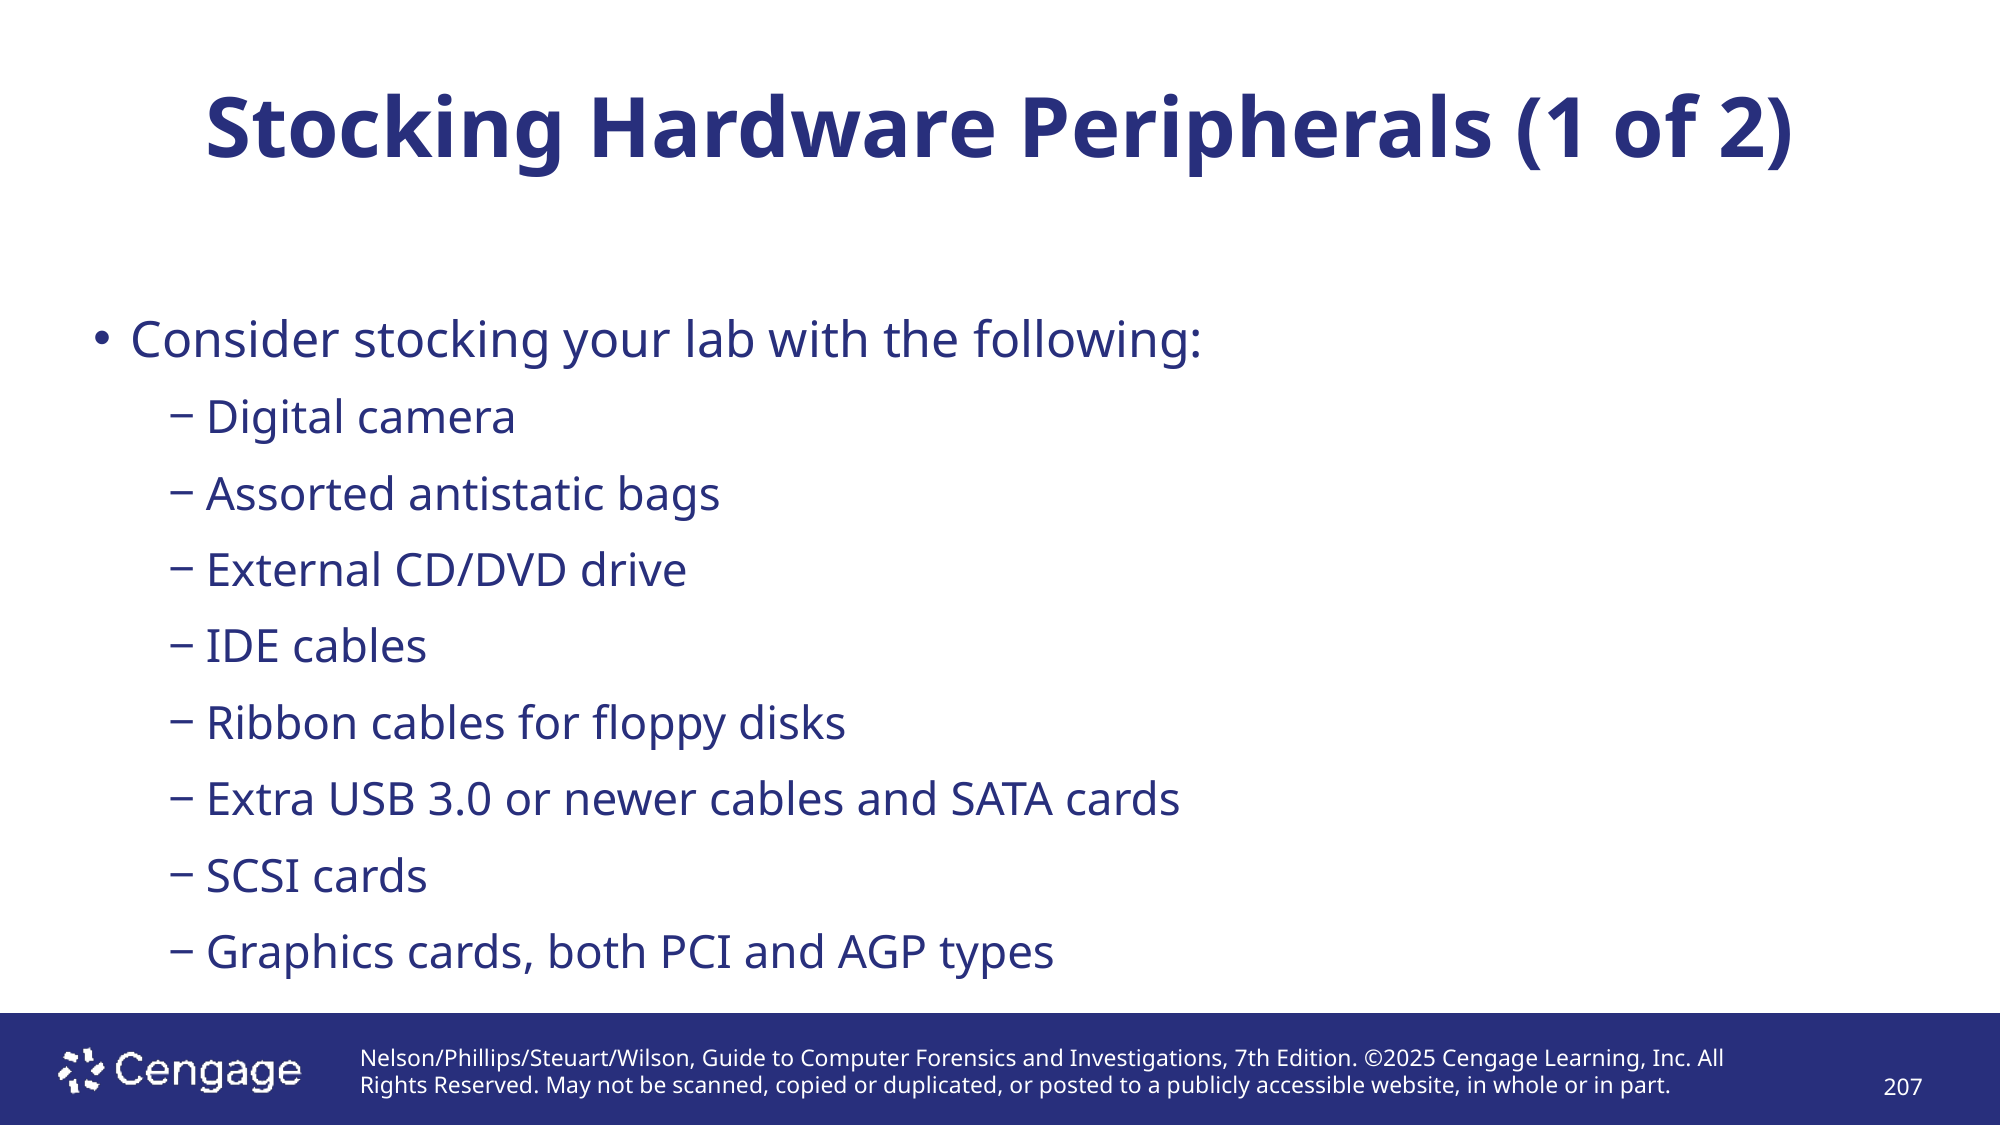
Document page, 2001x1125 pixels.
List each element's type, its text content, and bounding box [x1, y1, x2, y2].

list Consider stocking your lab with the following: Digital camera Assorted antistatic bags External CD/DVD drive IDE cables Ribbon cables for floppy disks Extra USB 3.0 or newer cables and SATA cards SCSI cards Graphics cards, both PCI and AGP types [78, 299, 1923, 1014]
title Stocking Hardware Peripherals (1 of 2) [78, 77, 1923, 278]
picture [30, 1020, 329, 1122]
